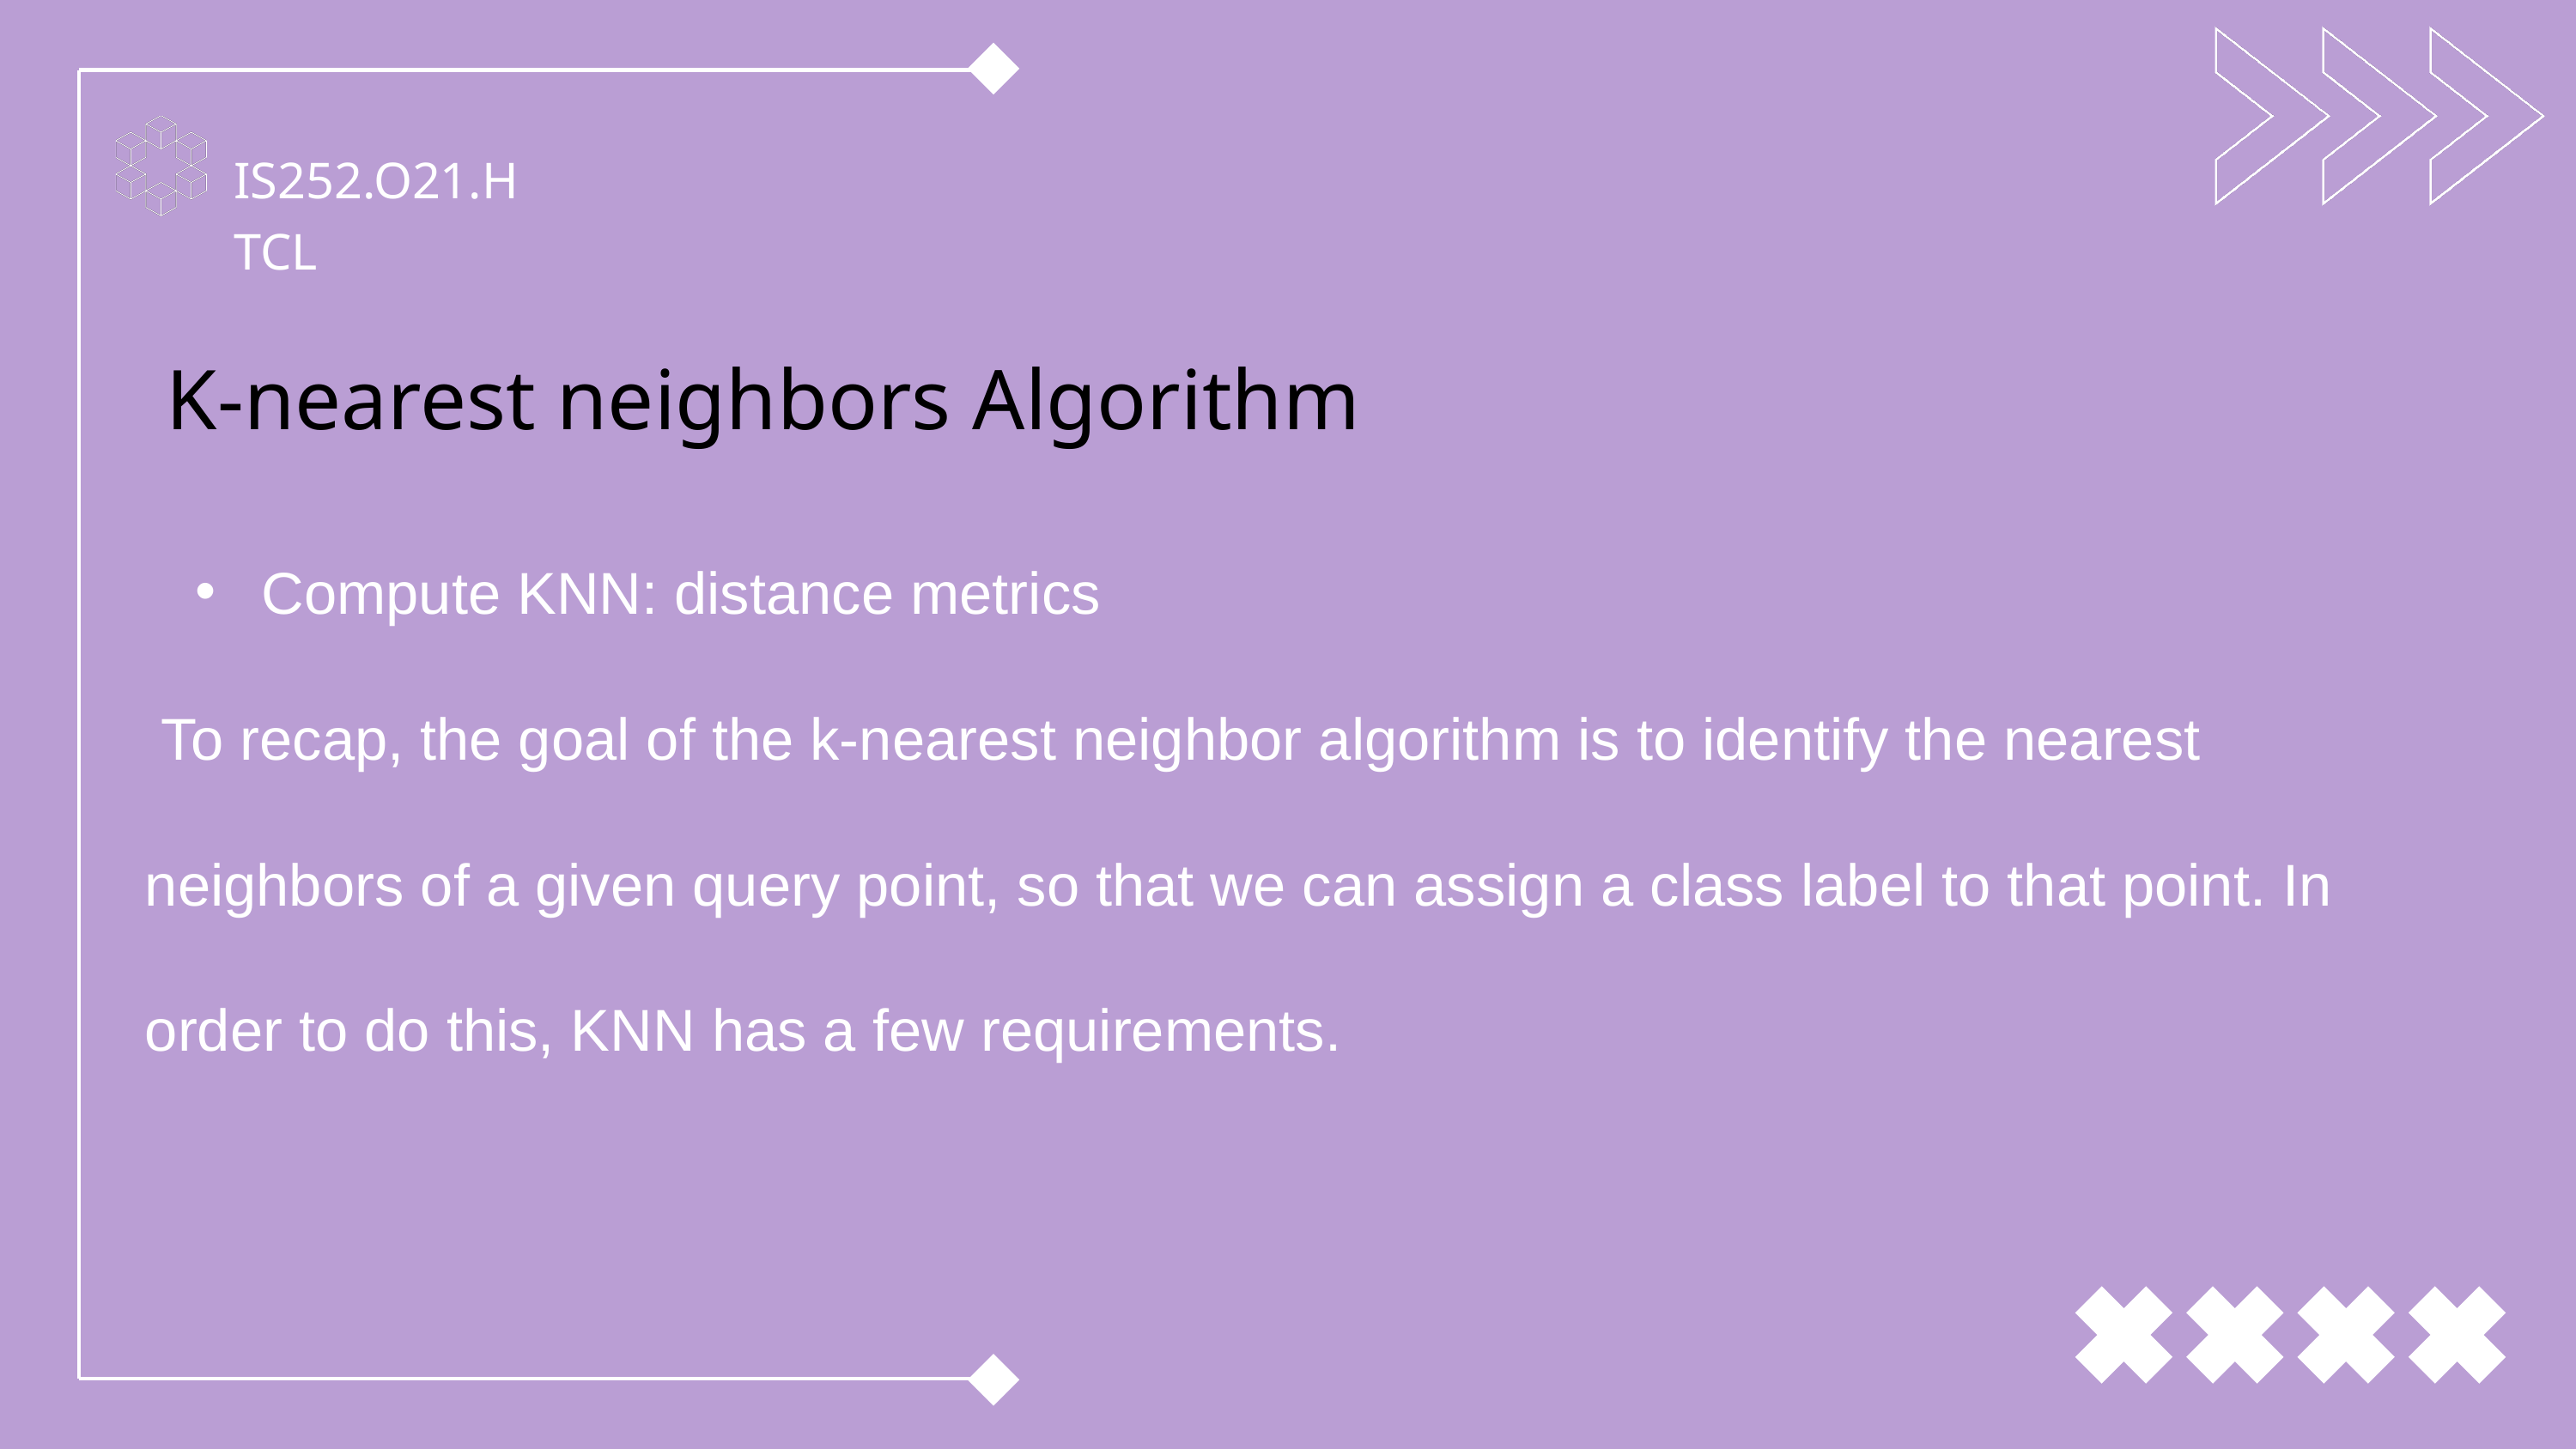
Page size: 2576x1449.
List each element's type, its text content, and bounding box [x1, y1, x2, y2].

text_box [2215, 26, 2545, 206]
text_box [2052, 1264, 2529, 1406]
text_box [115, 115, 530, 217]
text_box K-nearest neighbors Algorithm [1023, 254, 1473, 446]
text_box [78, 42, 1020, 1406]
text_box Compute KNN: distance metrics To recap, the goal of the k-nearest neighbor algorithm is to identify the nearest neighbors of a given query point, so that we can assign a class label to that point. In order to do this, KNN has a few requirements. [1023, 480, 2476, 1210]
